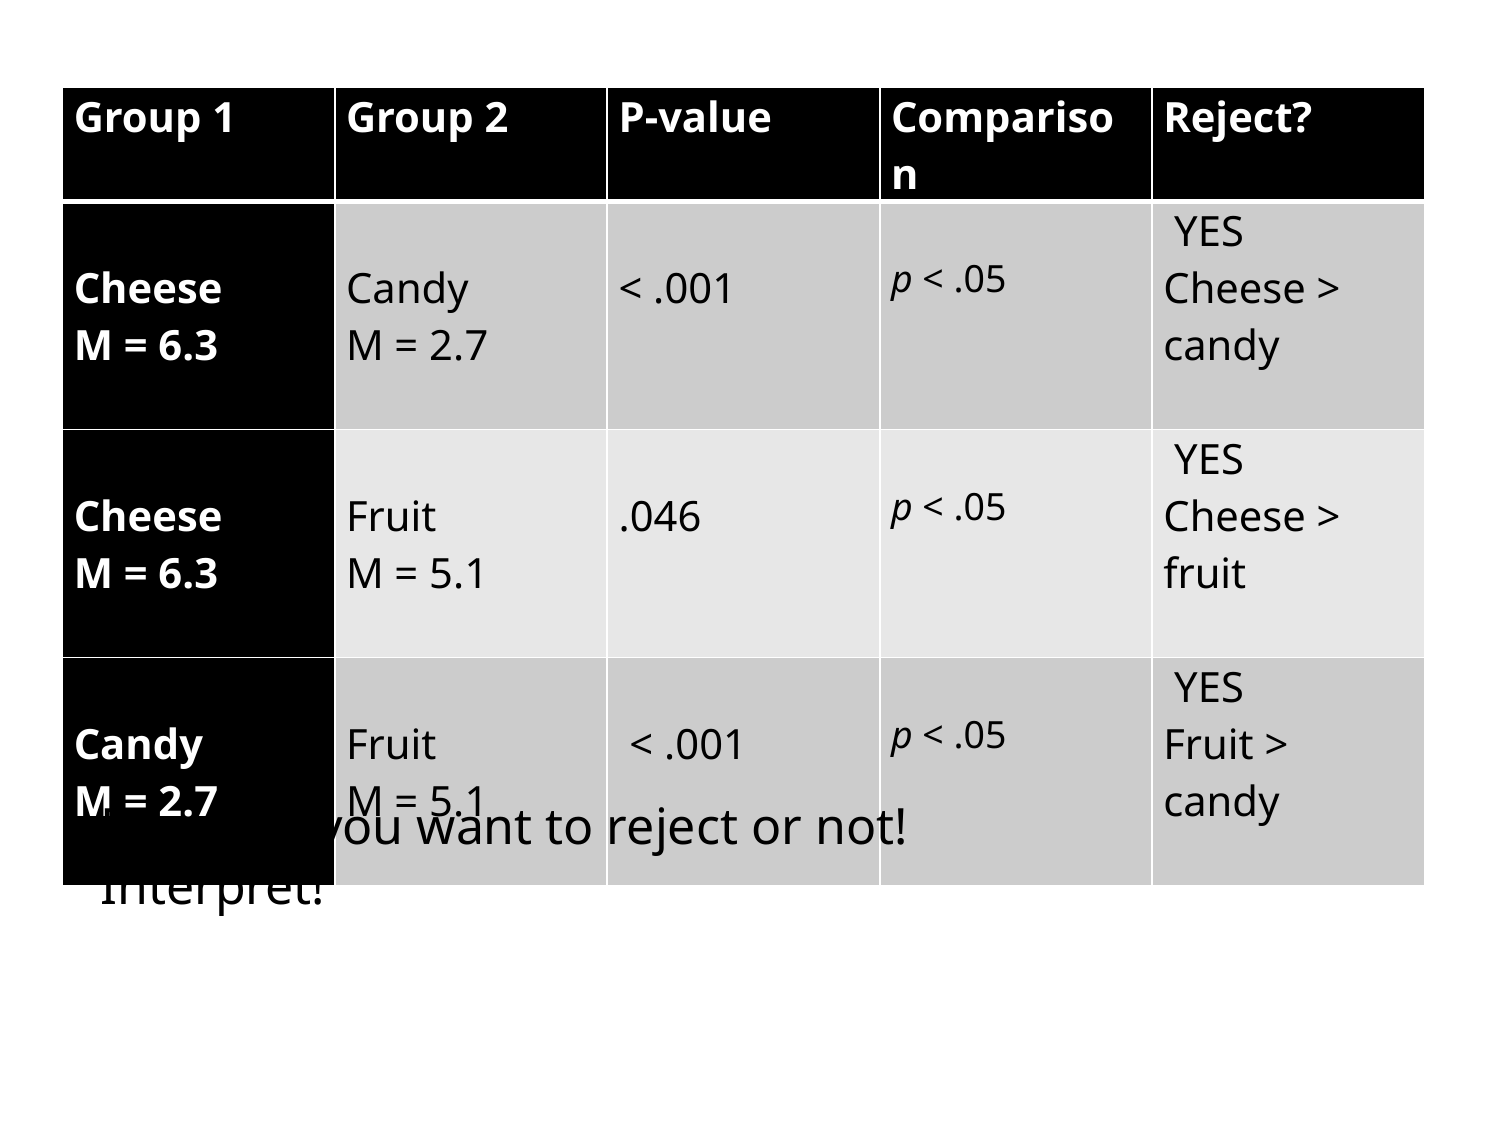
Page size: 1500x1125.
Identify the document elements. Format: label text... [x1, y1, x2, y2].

table_cell Candy M = 2.7 [63, 658, 334, 885]
table_cell p < .05 [881, 430, 1151, 657]
table_cell YES Cheese > candy [1153, 204, 1424, 429]
table_cell Fruit M = 5.1 [336, 430, 606, 657]
table_cell Candy M = 2.7 [336, 204, 606, 429]
table_header Group 2 [336, 88, 606, 199]
table_header Group 1 [63, 88, 334, 199]
table_header Comparison [881, 88, 1151, 199]
table_cell < .001 [608, 204, 879, 429]
table_cell YES Fruit > candy [1153, 658, 1424, 885]
table_header Reject? [1153, 88, 1424, 199]
table_cell p < .05 [881, 204, 1151, 429]
text_box Decide if you want to reject or not! Interpret! [85, 787, 924, 923]
table_cell Cheese M = 6.3 [63, 430, 334, 657]
table_cell Cheese M = 6.3 [63, 204, 334, 429]
table_cell Fruit M = 5.1 [336, 658, 606, 787]
table_cell < .001 [608, 658, 879, 787]
table_cell .046 [608, 430, 879, 657]
table_header P-value [608, 88, 879, 199]
table_cell p < .05 [881, 658, 1151, 885]
table_cell YES Cheese > fruit [1153, 430, 1424, 657]
